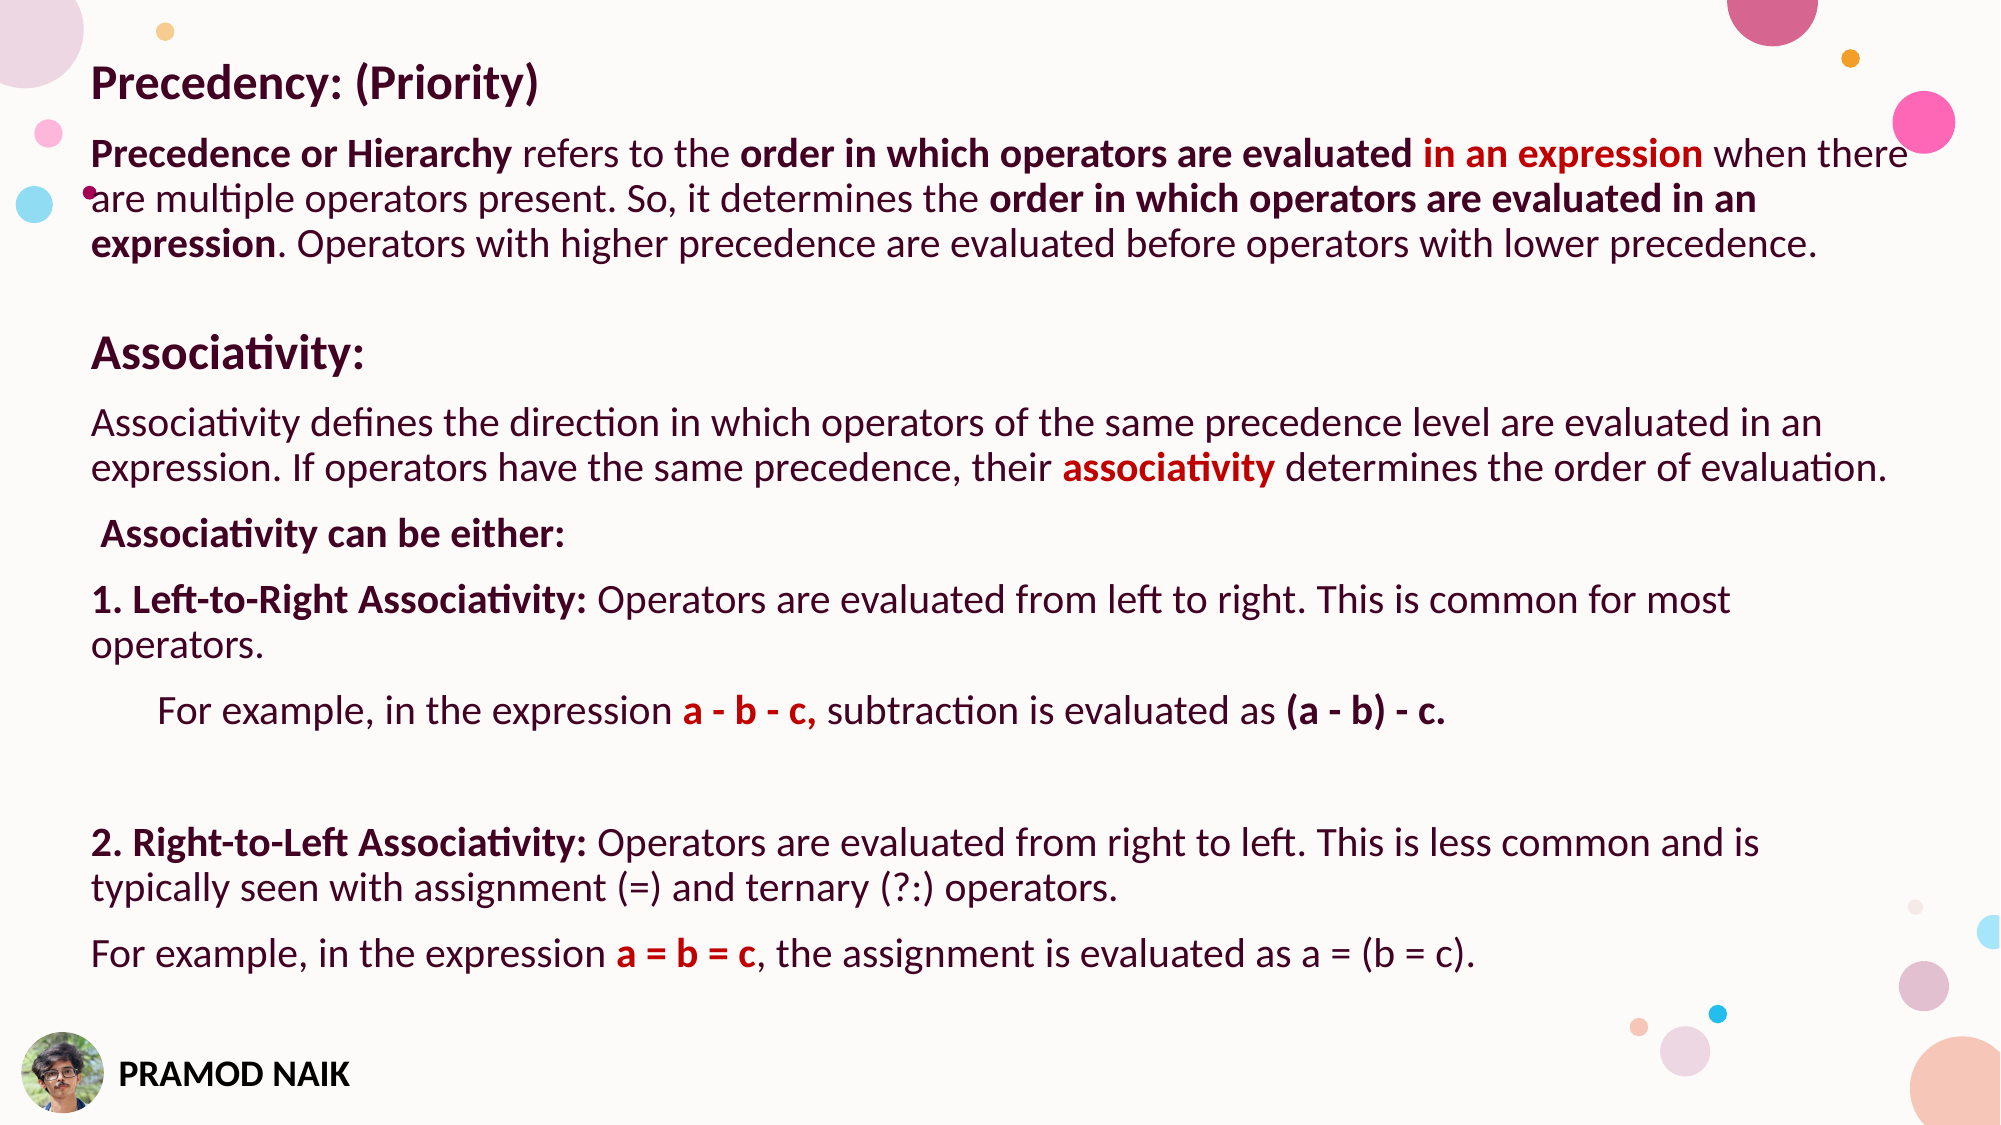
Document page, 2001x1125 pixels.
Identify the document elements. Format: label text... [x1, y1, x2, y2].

picture [21, 1031, 104, 1114]
list Precedency: (Priority) Precedence or Hierarchy refers to the order in which operators are evaluated in an expression when there are multiple operators present. So, it determines the order in which operators are evaluated in an expression. Operators with higher precedence are evaluated before operators with lower precedence. Associativity: Associativity defines the direction in which operators of the same precedence level are evaluated in an expression. If operators have the same precedence, their associativity determines the order of evaluation. Associativity can be either: 1. Left-to-Right Associativity: Operators are evaluated from left to right. This is common for most operators. For example, in the expression a - b - c, subtraction is evaluated as (a - b) - c. 2. Right-to-Left Associativity: Operators are evaluated from right to left. This is less common and is typically seen with assignment (=) and ternary (?:) operators. For example, in the expression a = b = c, the assignment is evaluated as a = (b = c). [75, 48, 1925, 1077]
